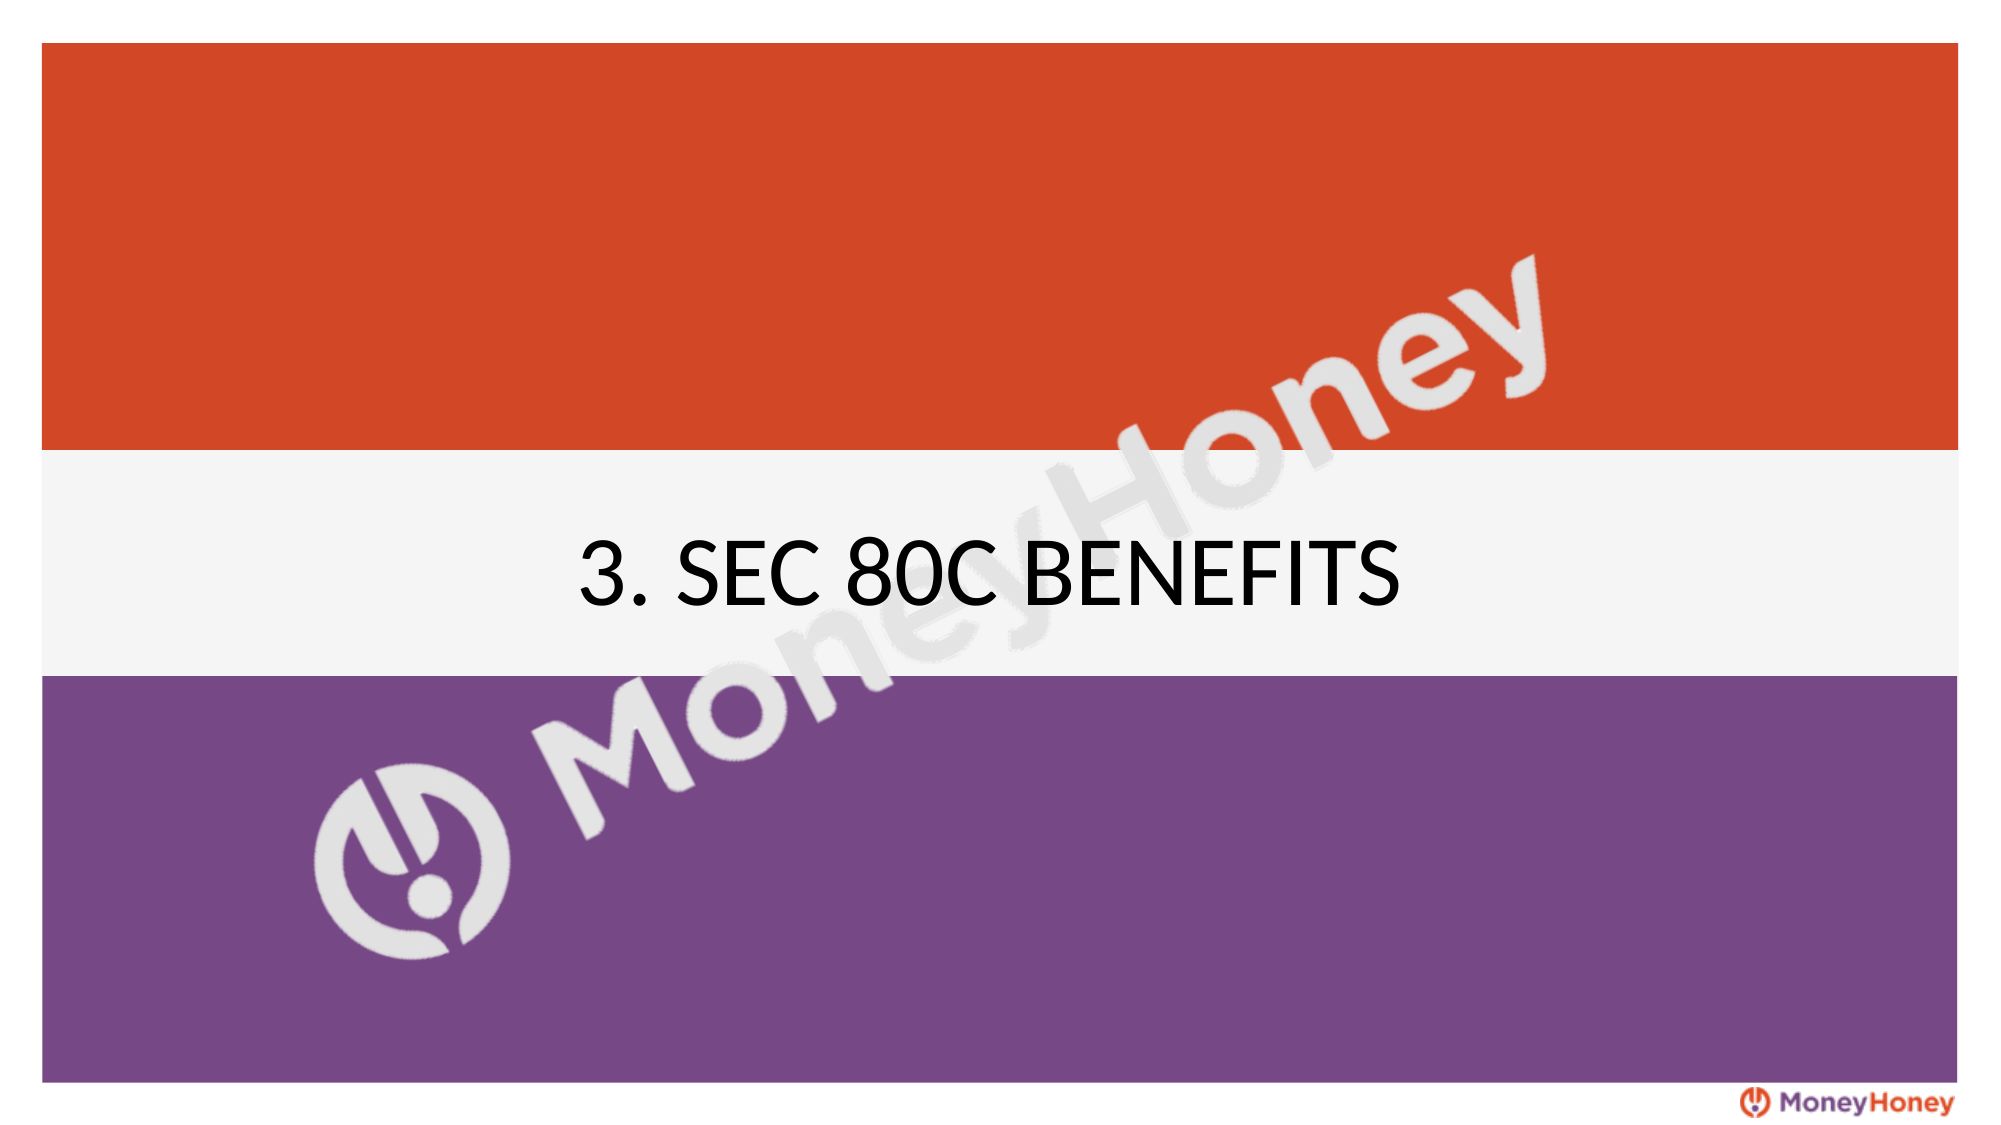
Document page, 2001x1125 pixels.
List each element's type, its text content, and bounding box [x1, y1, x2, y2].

picture [1740, 1086, 1955, 1118]
text_box 3. Sec 80C Benefits [47, 512, 1955, 616]
